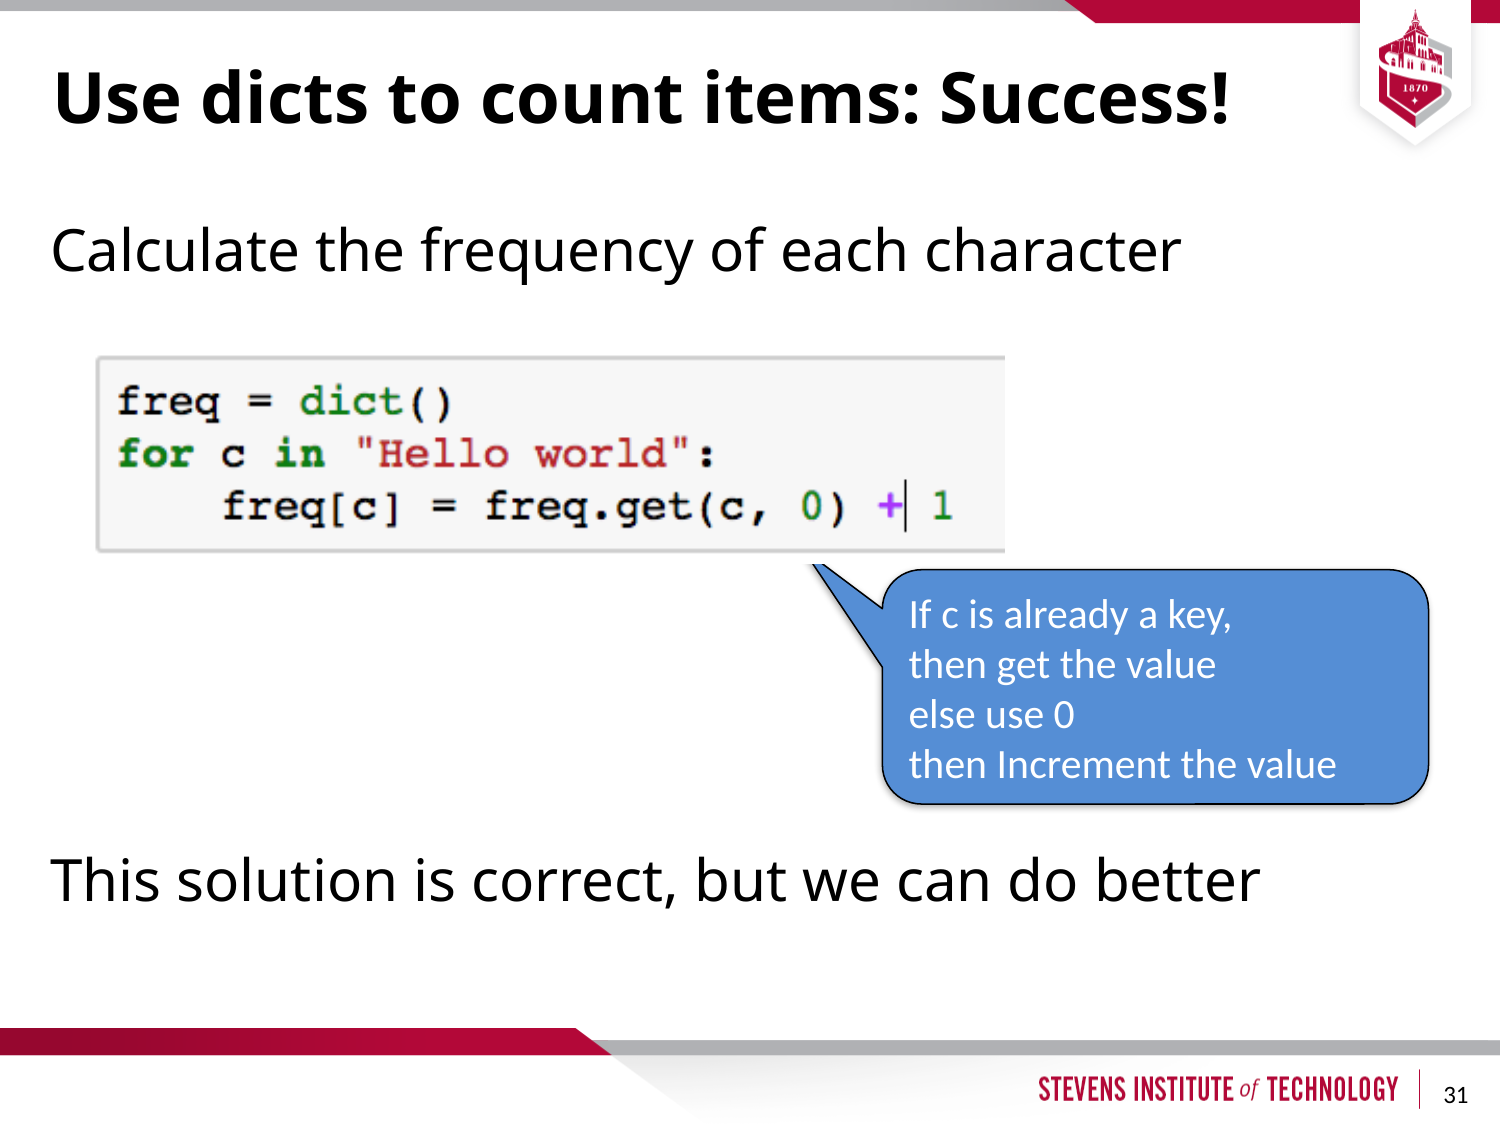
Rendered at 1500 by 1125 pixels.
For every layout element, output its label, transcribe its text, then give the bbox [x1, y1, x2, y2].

list Calculate the frequency of each character This solution is correct, but we can do better [35, 205, 1500, 946]
picture [0, 0, 1500, 160]
picture [92, 350, 1006, 564]
title Use dicts to count items: Success! [37, 45, 1338, 150]
slide_number 31 [1428, 1071, 1490, 1108]
text_box If c is already a key, then get the value else use 0 then Increment the value [816, 568, 1430, 805]
picture [0, 1028, 1500, 1125]
